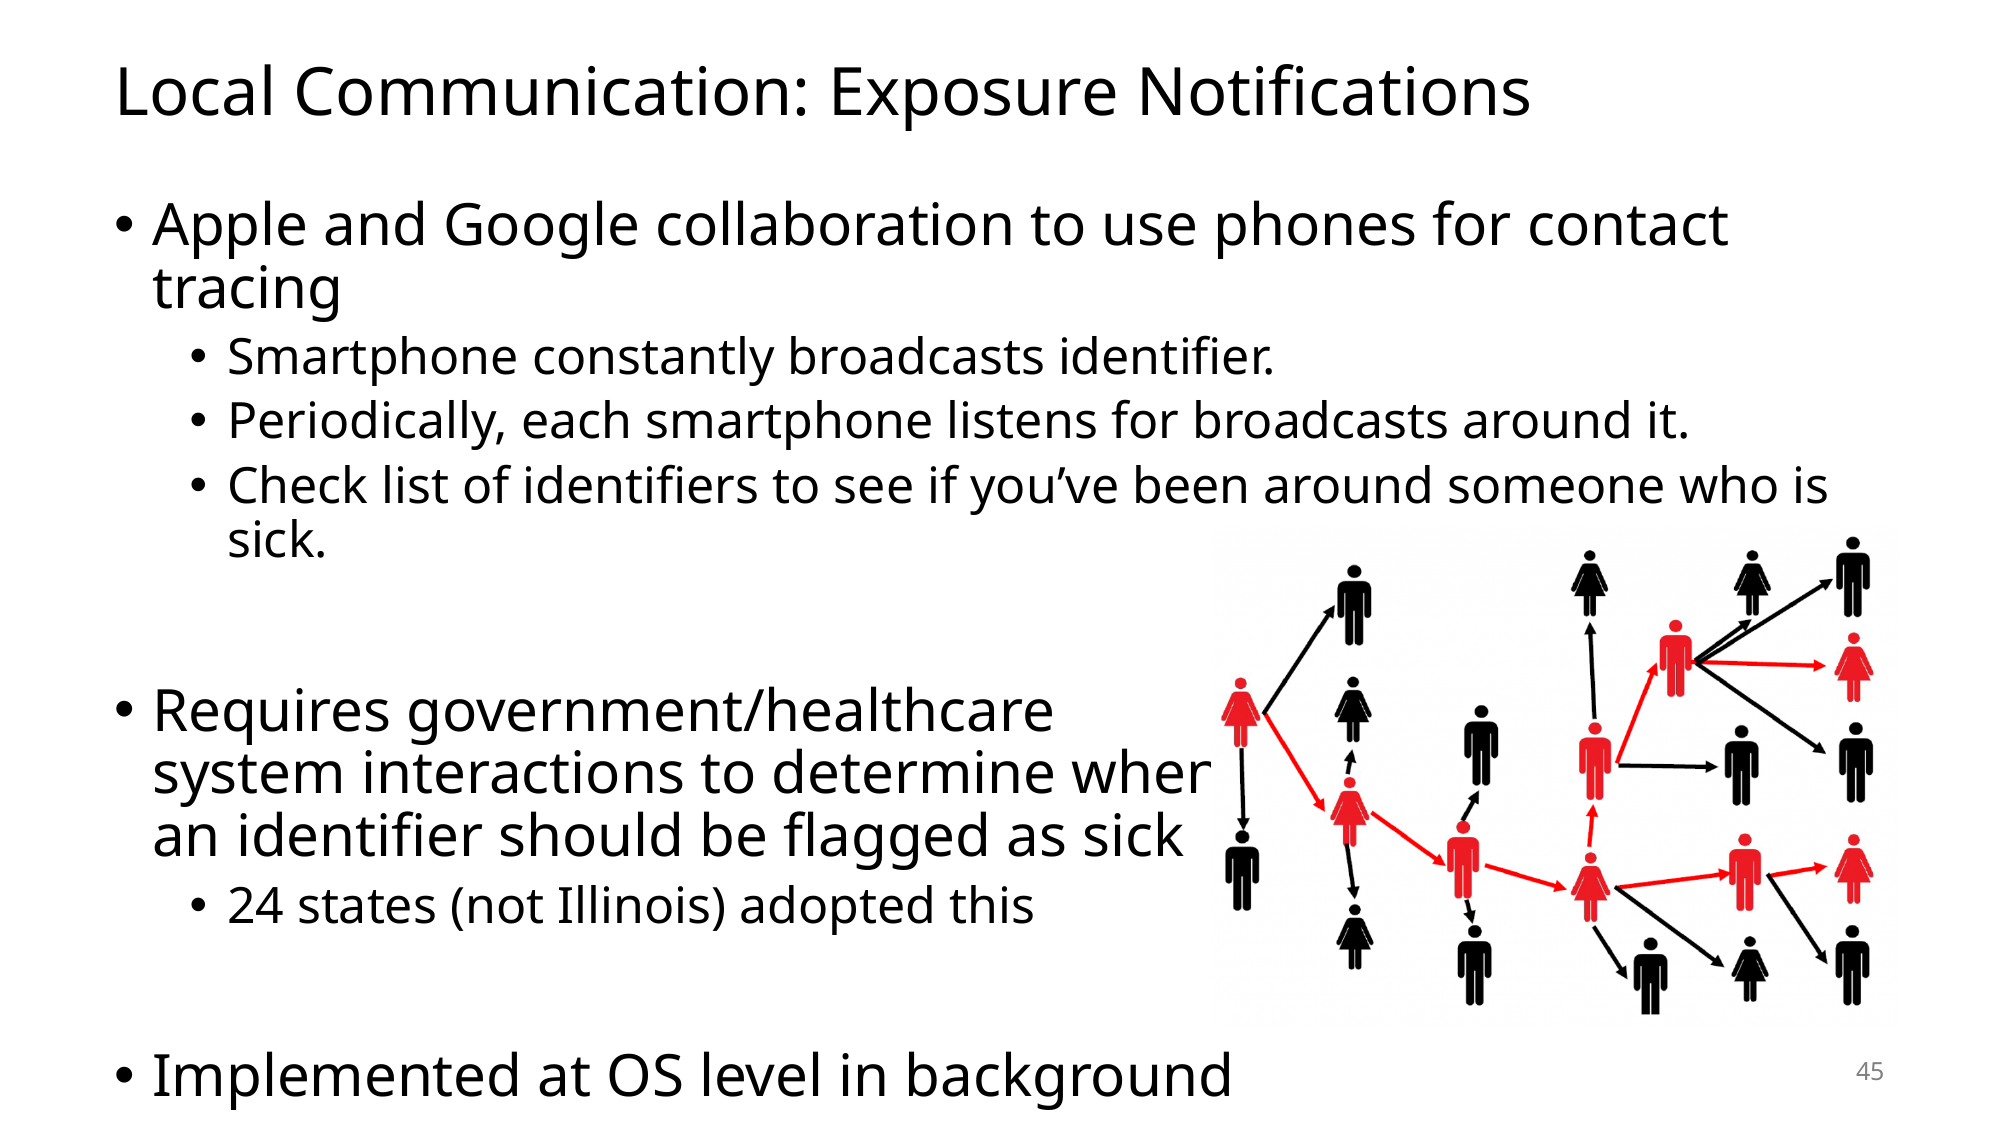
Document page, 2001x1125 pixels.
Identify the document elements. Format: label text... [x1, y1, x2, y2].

picture [1211, 527, 1900, 1028]
list Apple and Google collaboration to use phones for contact tracing Smartphone constantly broadcasts identifier. Periodically, each smartphone listens for broadcasts around it. Check list of identifiers to see if you’ve been around someone who is sick. Requires government/healthcare system interactions to determine when an identifier should be flagged as sick 24 states (not Illinois) adopted this Implemented at OS level in background [99, 187, 1900, 1013]
slide_number 45 [1749, 1042, 1900, 1103]
title Local Communication: Exposure Notifications [99, 37, 1900, 150]
